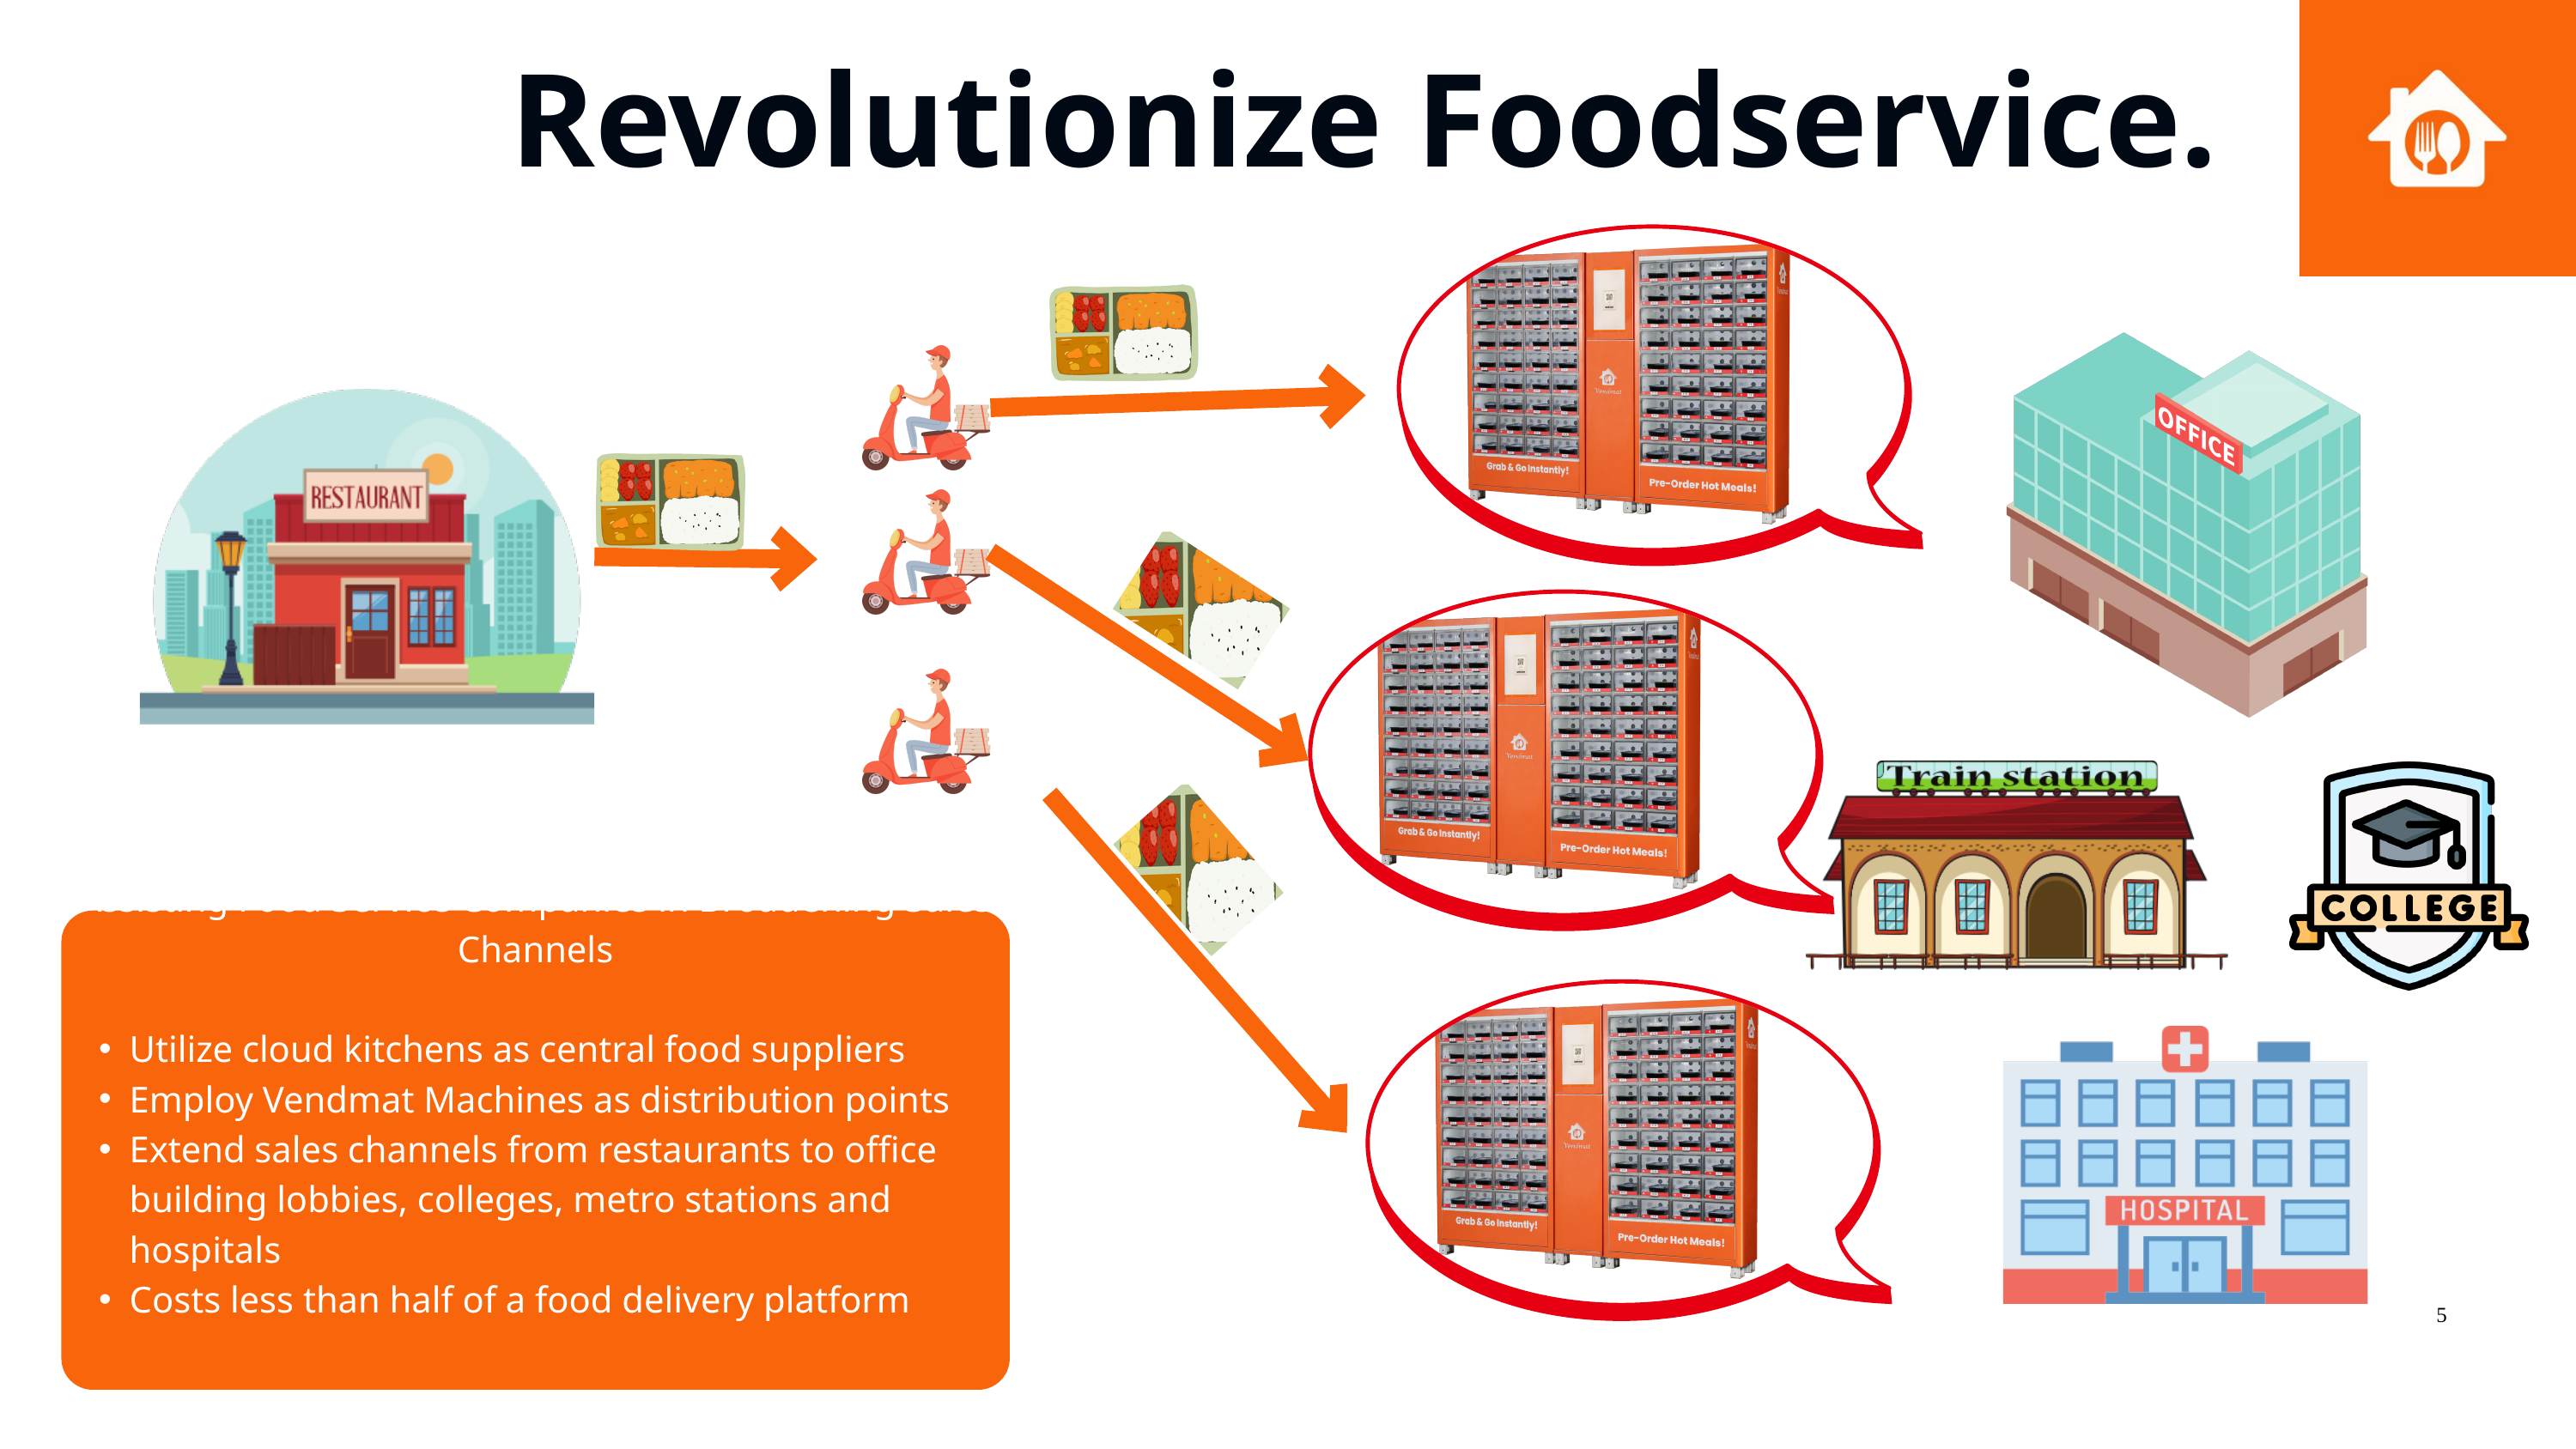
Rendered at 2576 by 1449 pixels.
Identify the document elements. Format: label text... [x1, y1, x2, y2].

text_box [61, 910, 1011, 1391]
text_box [1308, 589, 1835, 931]
text_box [2006, 332, 2368, 718]
text_box [1049, 793, 1347, 1133]
text_box [861, 489, 991, 615]
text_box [1396, 224, 1924, 567]
text_box [1049, 284, 1199, 381]
text_box [1806, 761, 2229, 970]
text_box [594, 553, 817, 566]
text_box 5 [2436, 1296, 2448, 1327]
text_box Revolutionize Foodservice. [492, 12, 2237, 193]
text_box [861, 669, 991, 794]
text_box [1365, 979, 1893, 1322]
text_box [2002, 1026, 2368, 1304]
text_box [2299, 0, 2576, 277]
text_box [2288, 761, 2530, 991]
text_box [1113, 780, 1284, 957]
text_box [139, 389, 595, 724]
text_box [1112, 527, 1291, 690]
text_box [861, 345, 991, 470]
text_box [594, 451, 747, 552]
